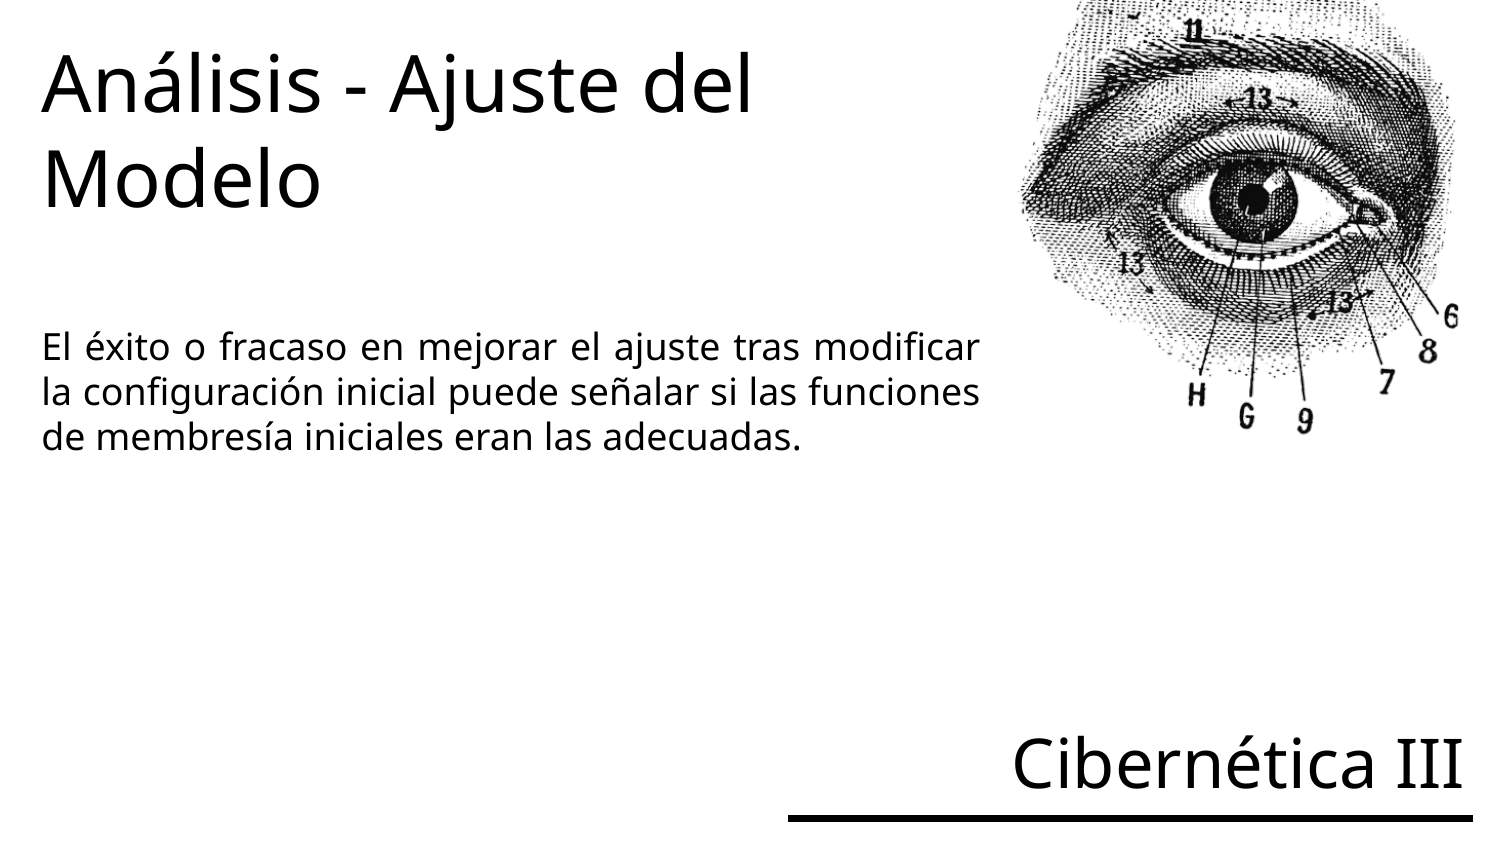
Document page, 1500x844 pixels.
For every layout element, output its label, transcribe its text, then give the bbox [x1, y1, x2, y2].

picture [1003, 0, 1460, 450]
text_box Cibernética III [795, 704, 1481, 818]
text_box Análisis - Ajuste del Modelo [26, 18, 979, 239]
text_box El éxito o fracaso en mejorar el ajuste tras modificar la configuración inicial puede señalar si las funciones de membresía iniciales eran las adecuadas. [26, 308, 997, 474]
